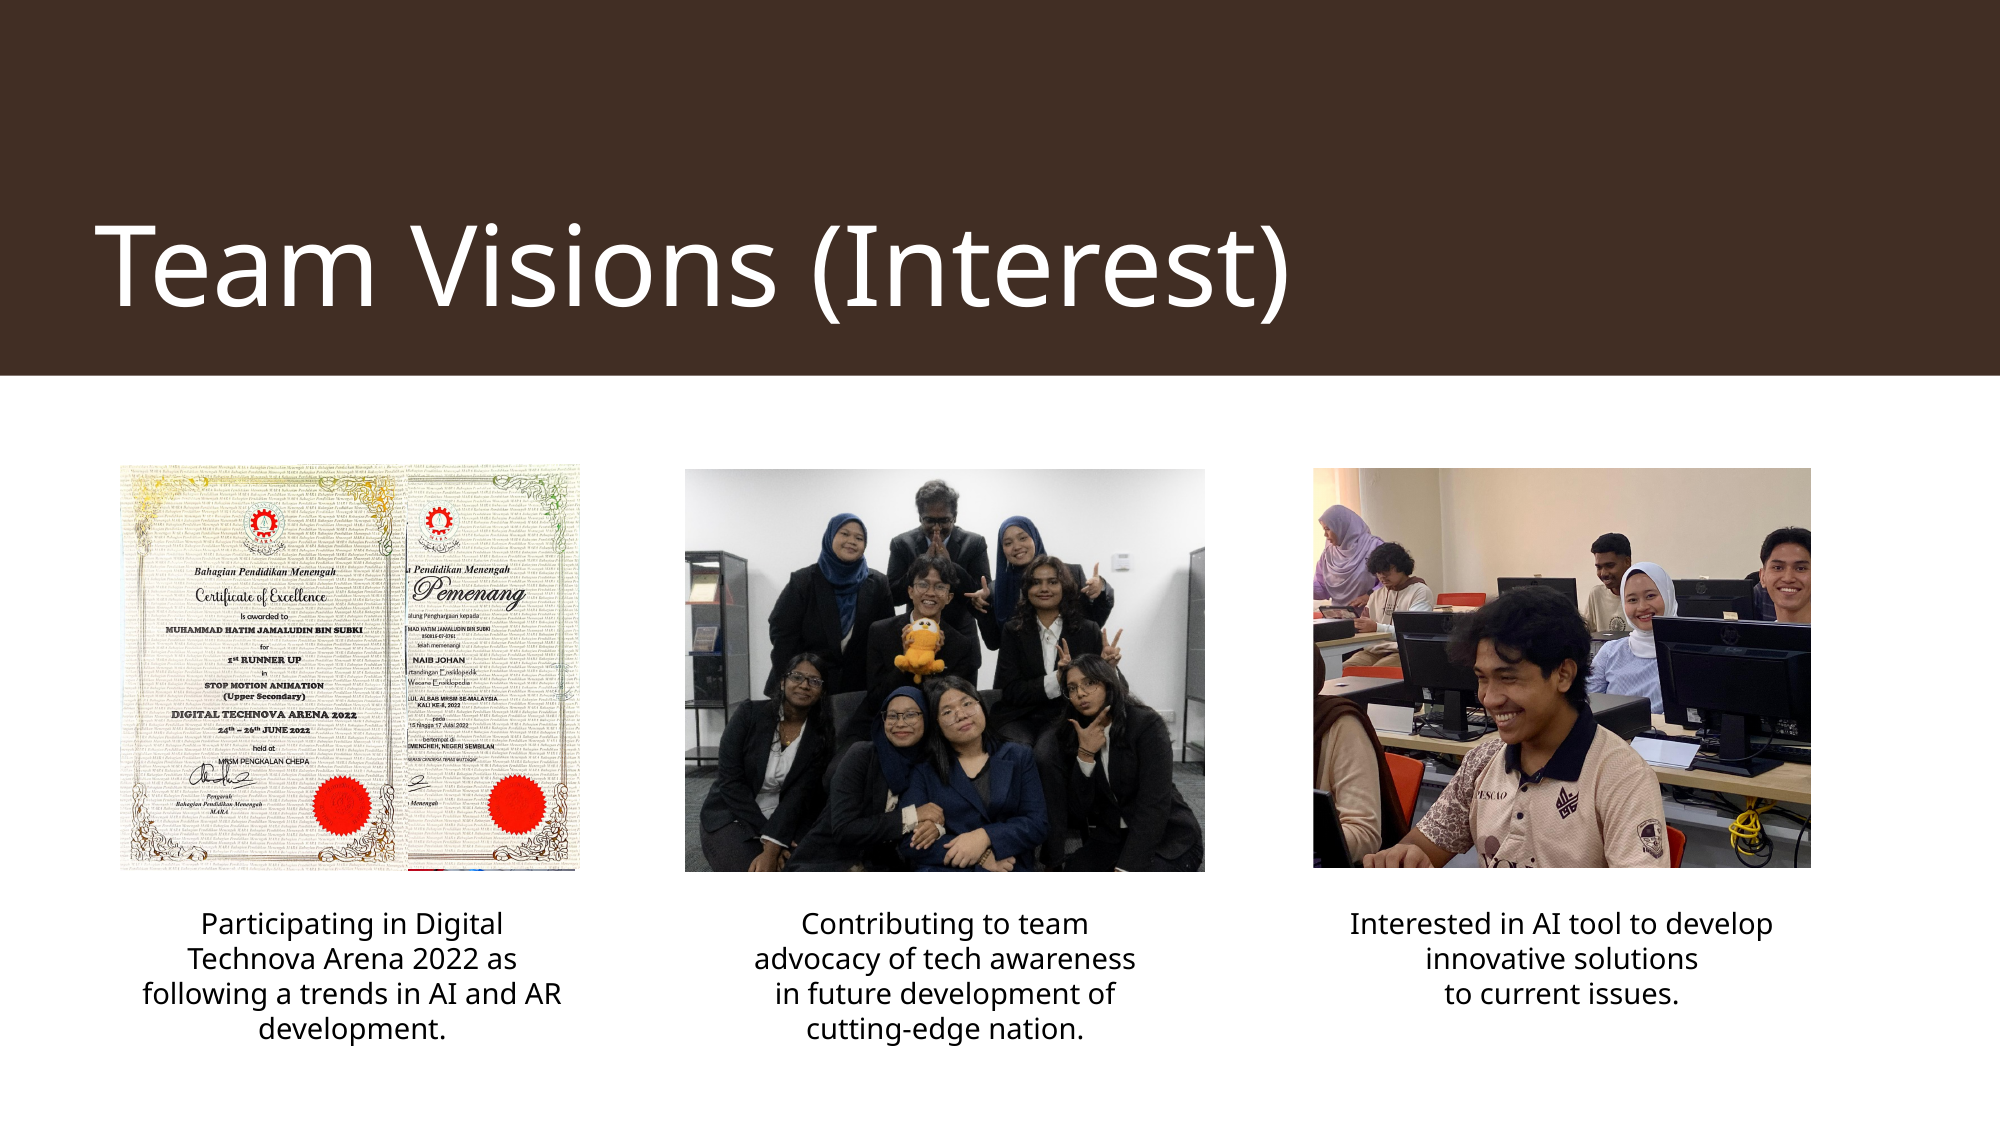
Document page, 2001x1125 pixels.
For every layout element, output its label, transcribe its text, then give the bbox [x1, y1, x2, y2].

text_box Contributing to team advocacy of tech awareness in future development of cutting-edge nation. [736, 897, 1154, 1053]
title Team Visions (Interest) [79, 59, 1863, 337]
picture [1313, 465, 1811, 868]
text_box Interested in AI tool to develop innovative solutions to current issues. [1326, 897, 1798, 1018]
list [685, 469, 1205, 872]
text_box Participating in Digital Technova Arena 2022 as following a trends in AI and AR development. [124, 897, 580, 1053]
picture [120, 464, 580, 871]
